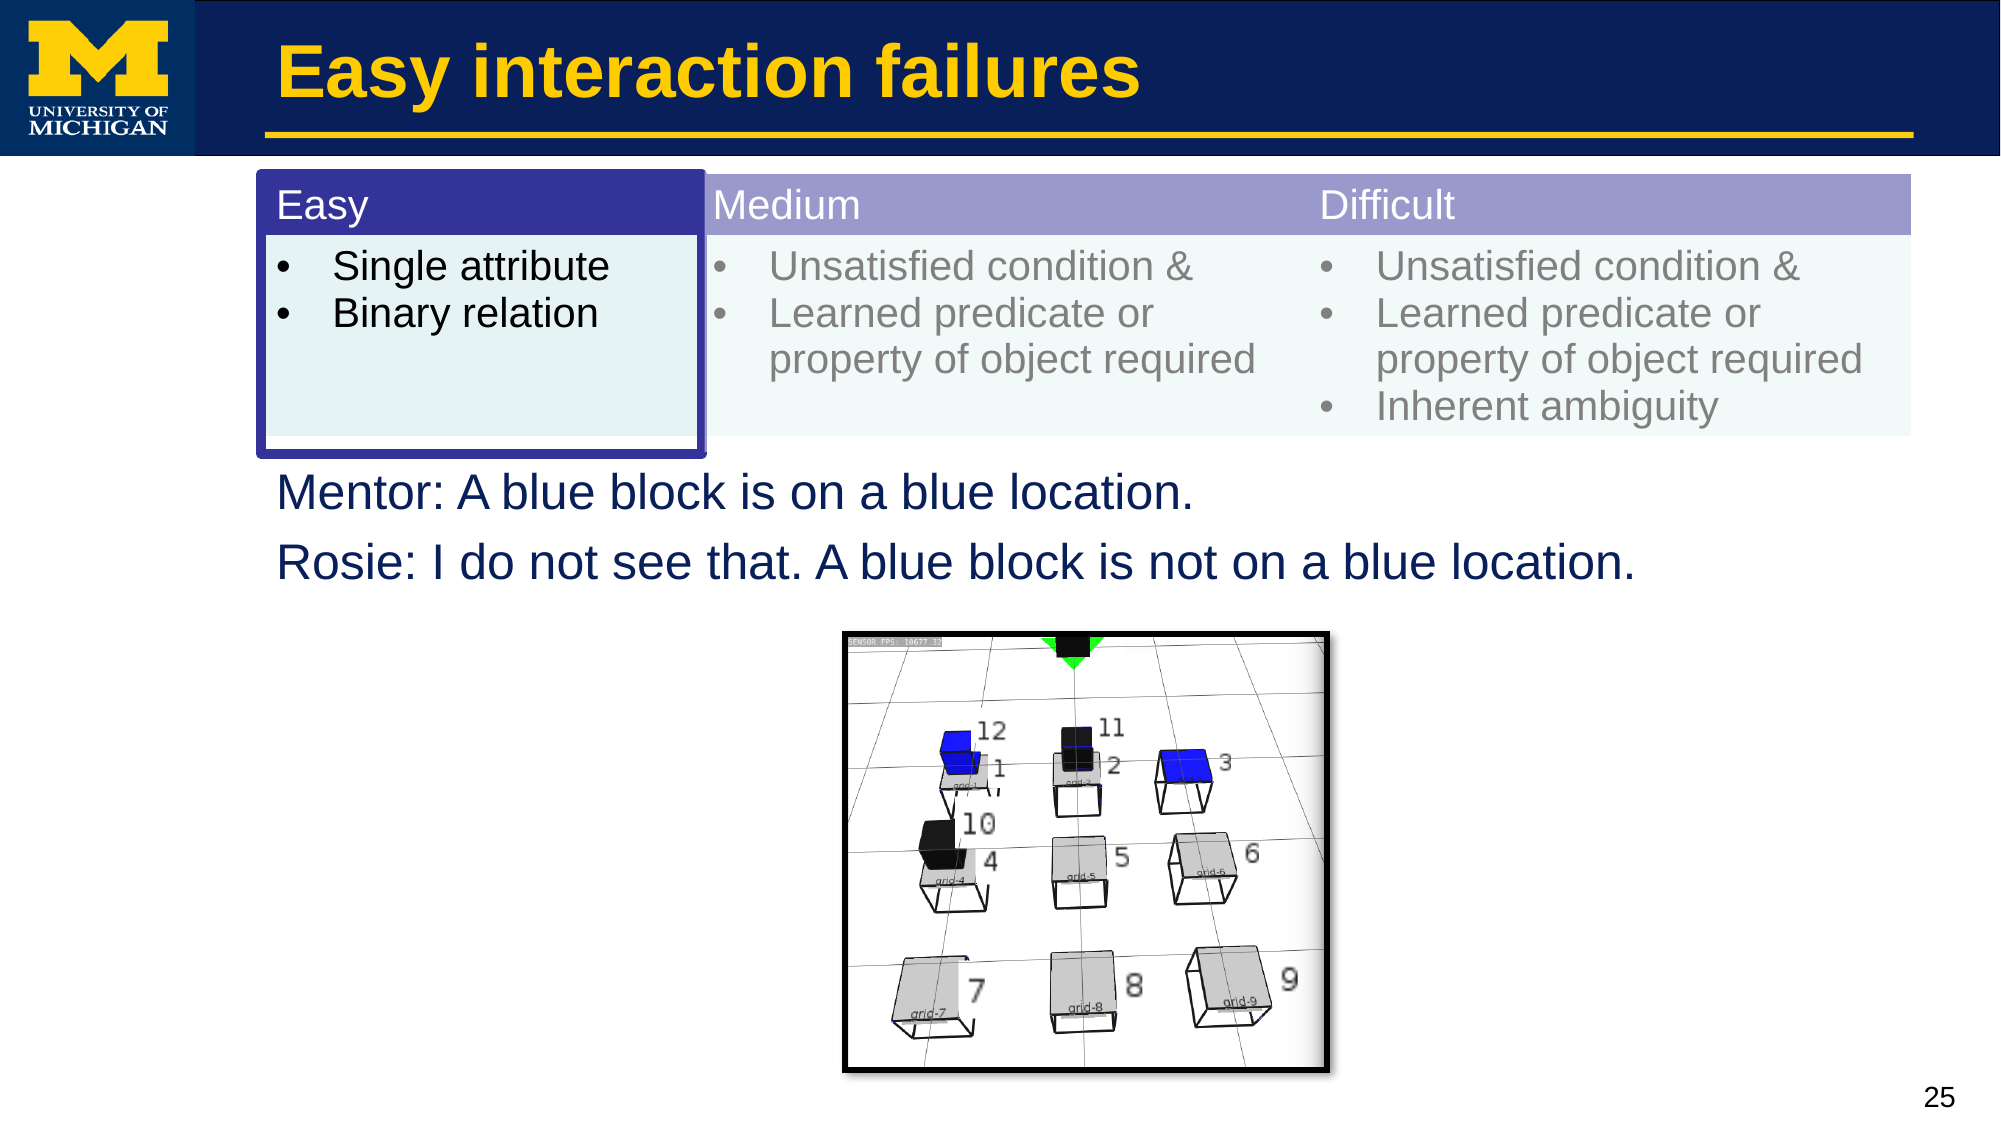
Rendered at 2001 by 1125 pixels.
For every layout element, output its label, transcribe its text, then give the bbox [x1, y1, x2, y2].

text_box [704, 162, 1912, 453]
title Easy interaction failures [261, 0, 1908, 135]
text_box [259, 172, 704, 456]
picture [847, 636, 1325, 1067]
list Mentor: A blue block is on a blue location. Rosie: I do not see that. A blue block is not on a blue location. [261, 453, 1912, 1067]
picture [0, 0, 195, 156]
